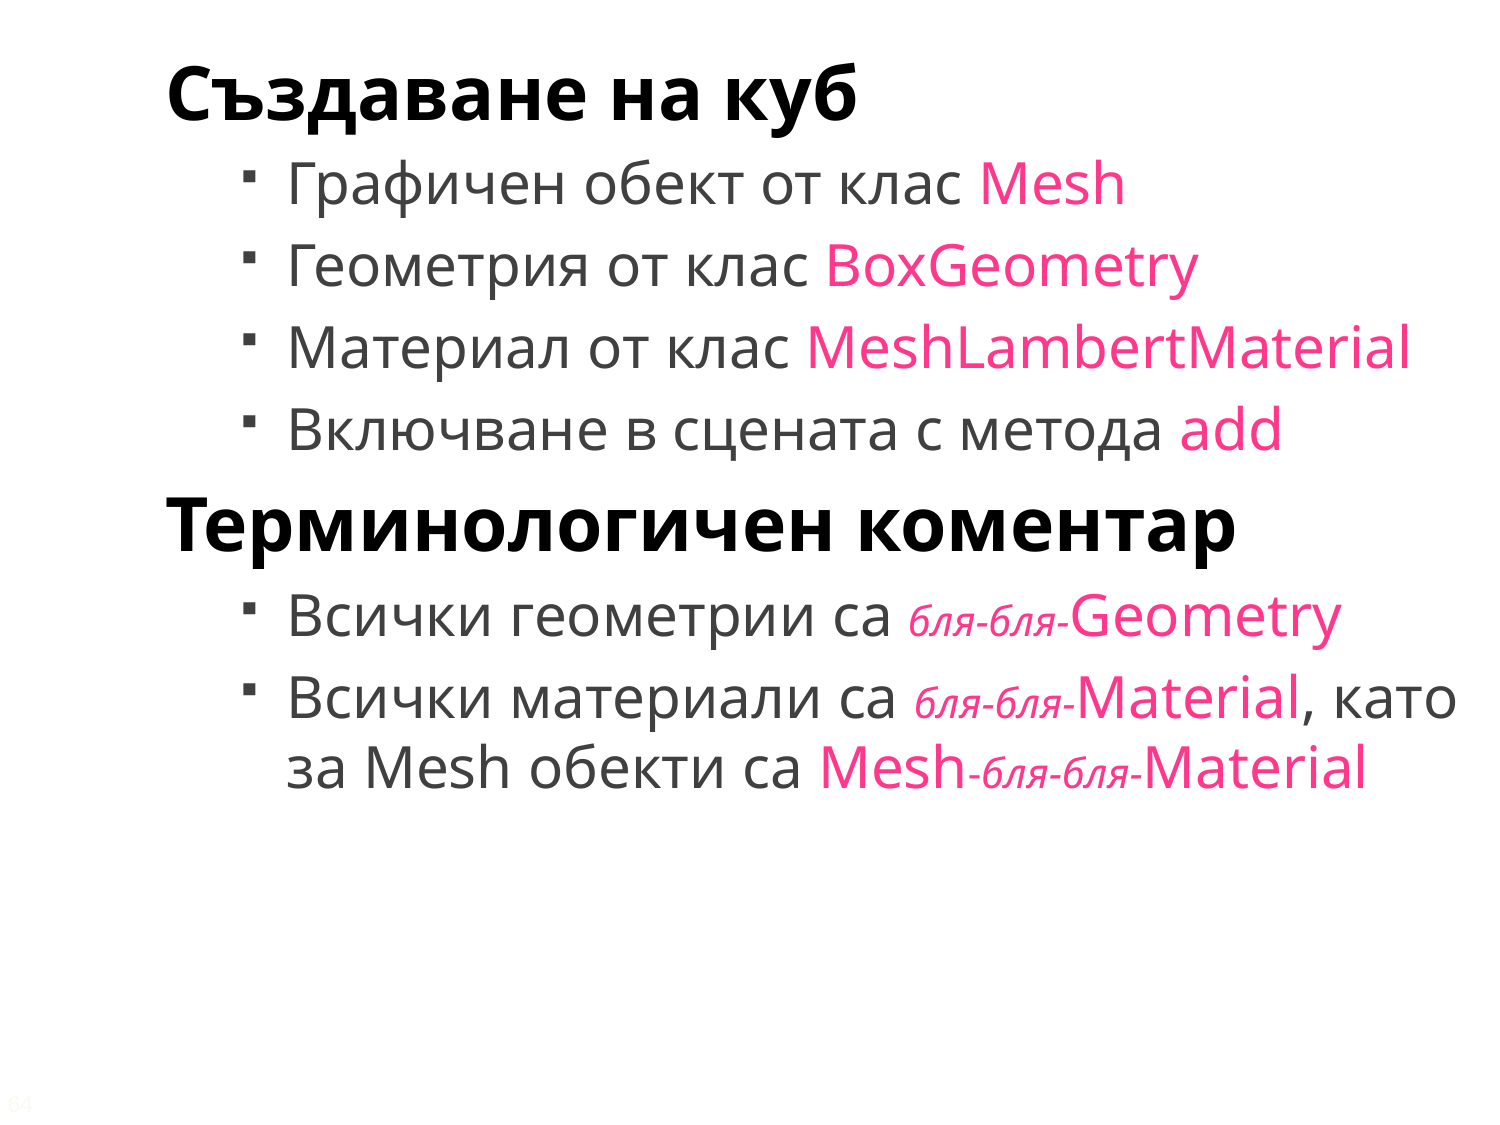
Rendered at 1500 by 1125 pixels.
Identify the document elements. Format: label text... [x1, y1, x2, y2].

list Създаване на куб Графичен обект от клас Mesh Геометрия от клас BoxGeometry Материал от клас MeshLambertMaterial Включване в сцената с метода add Терминологичен коментар Всички геометрии са бля-бля-Geometry Всички материали са бля-бля-Material, като за Mesh обекти са Mesh-бля-бля-Material [150, 37, 1488, 1113]
